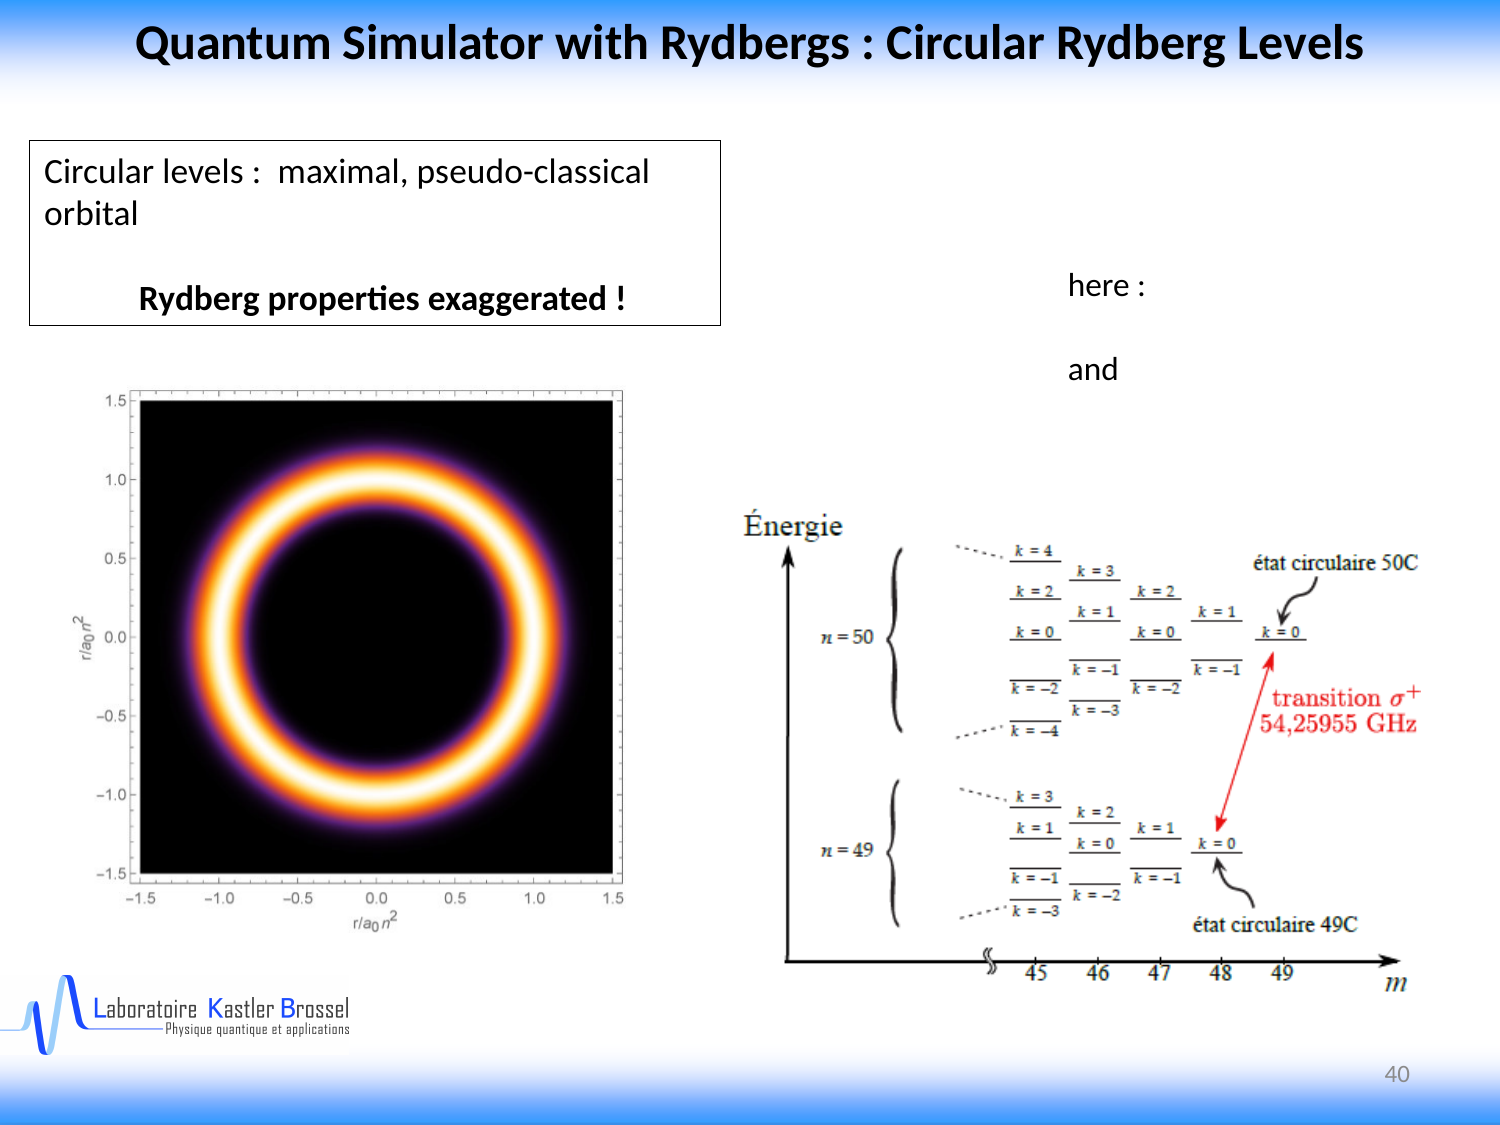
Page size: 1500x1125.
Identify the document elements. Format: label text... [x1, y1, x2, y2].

picture [0, 79, 1500, 1125]
slide_number 40 [1074, 1042, 1425, 1103]
title Quantum Simulator with Rydbergs : Circular Rydberg Levels [0, 0, 1500, 79]
